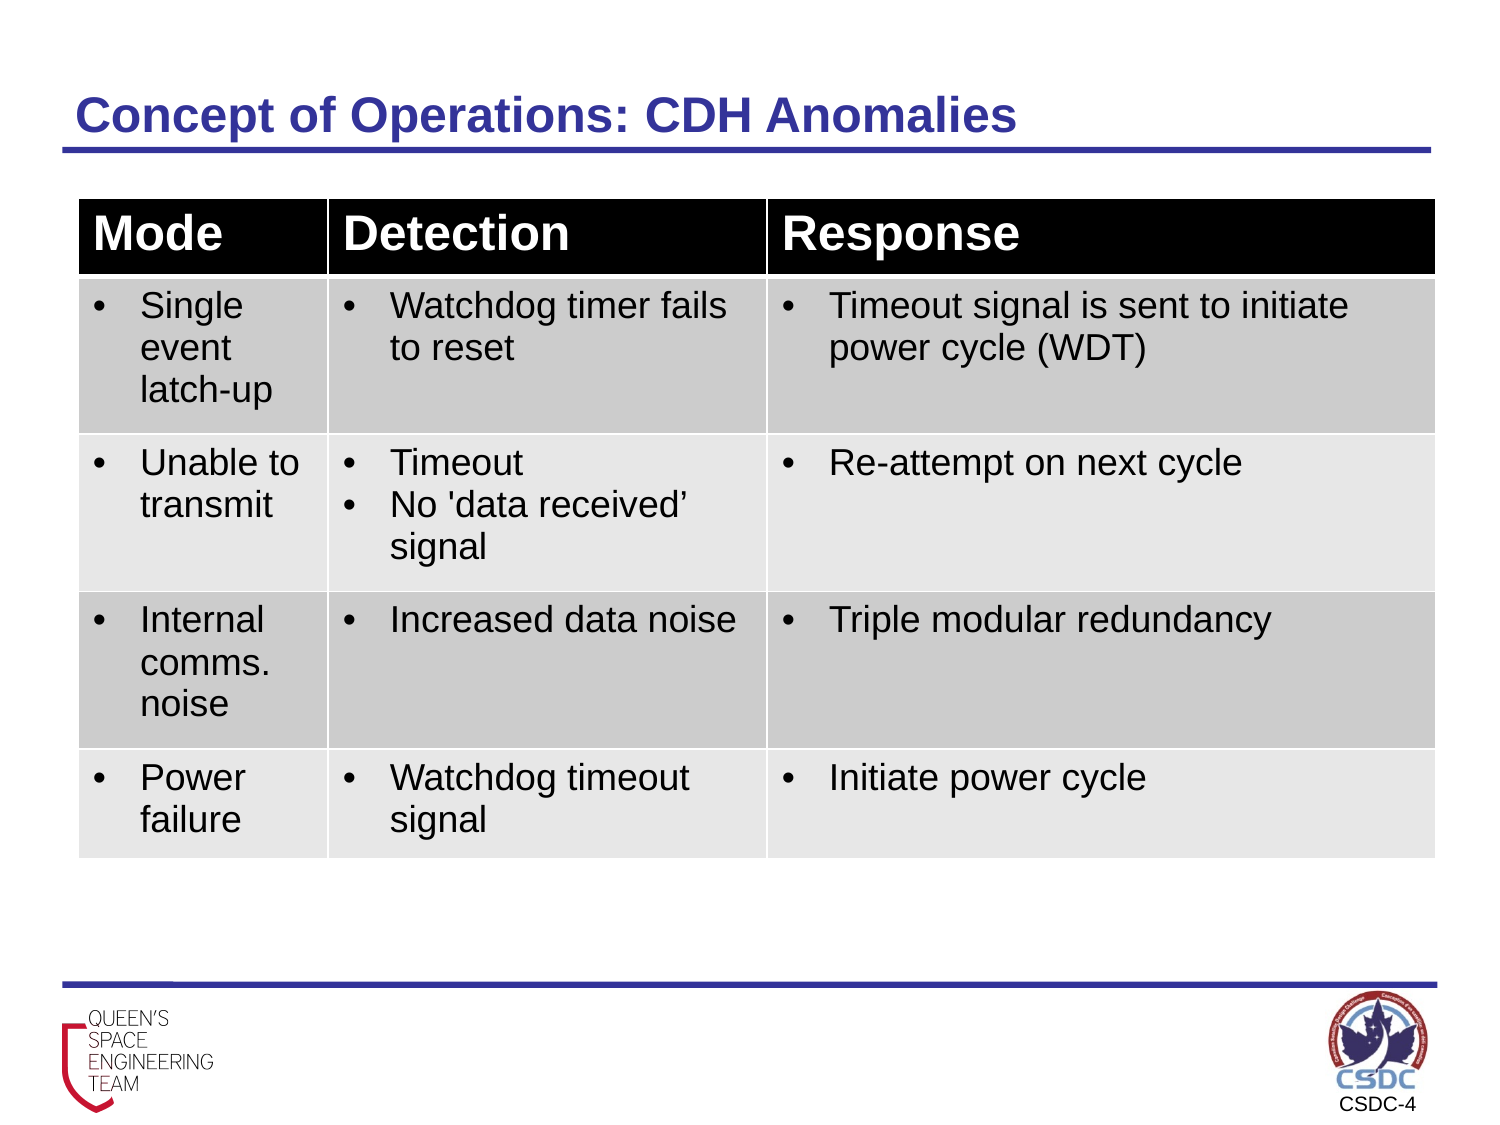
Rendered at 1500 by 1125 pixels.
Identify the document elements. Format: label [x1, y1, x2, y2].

table_cell [329, 279, 766, 433]
table_cell [79, 279, 327, 433]
table_cell [79, 435, 327, 591]
table_cell [768, 750, 1435, 858]
table_cell [79, 592, 327, 748]
table_header [329, 199, 766, 274]
table_cell [768, 592, 1435, 748]
picture [62, 1007, 214, 1113]
picture [1325, 988, 1430, 1093]
table_cell [329, 592, 766, 748]
table_cell [329, 435, 766, 591]
title [72, 65, 1425, 160]
table_cell [768, 279, 1435, 433]
table_header [79, 199, 327, 274]
table_cell [79, 750, 327, 858]
table_header [768, 199, 1435, 274]
table_cell [329, 750, 766, 858]
table_cell [768, 435, 1435, 591]
